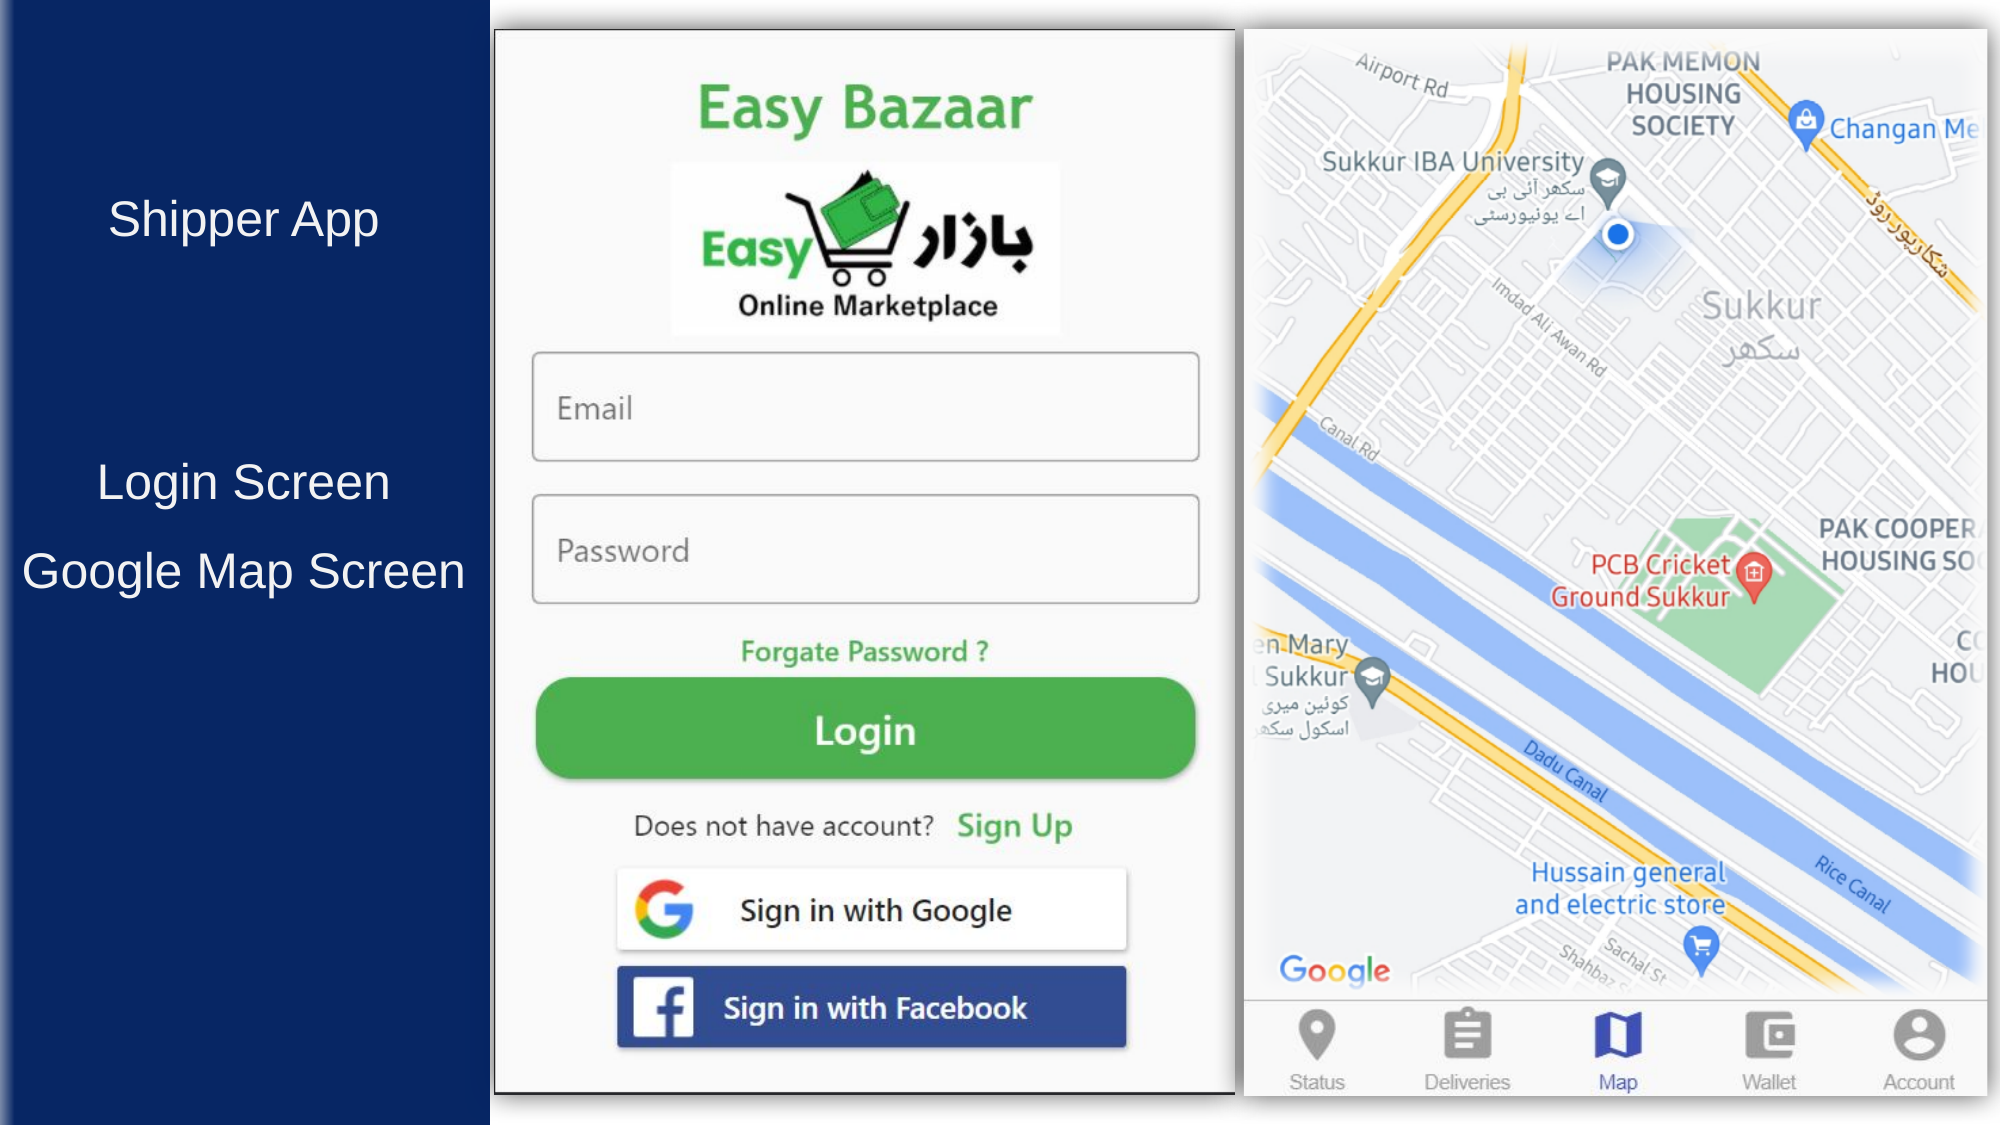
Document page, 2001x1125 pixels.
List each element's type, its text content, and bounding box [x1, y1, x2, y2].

picture [1243, 29, 1990, 1096]
text_box Google Map Screen [4, 531, 484, 607]
text_box Shipper App [84, 179, 404, 255]
text_box [0, 0, 490, 1125]
text_box Login Screen [78, 442, 409, 518]
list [494, 29, 1235, 1096]
